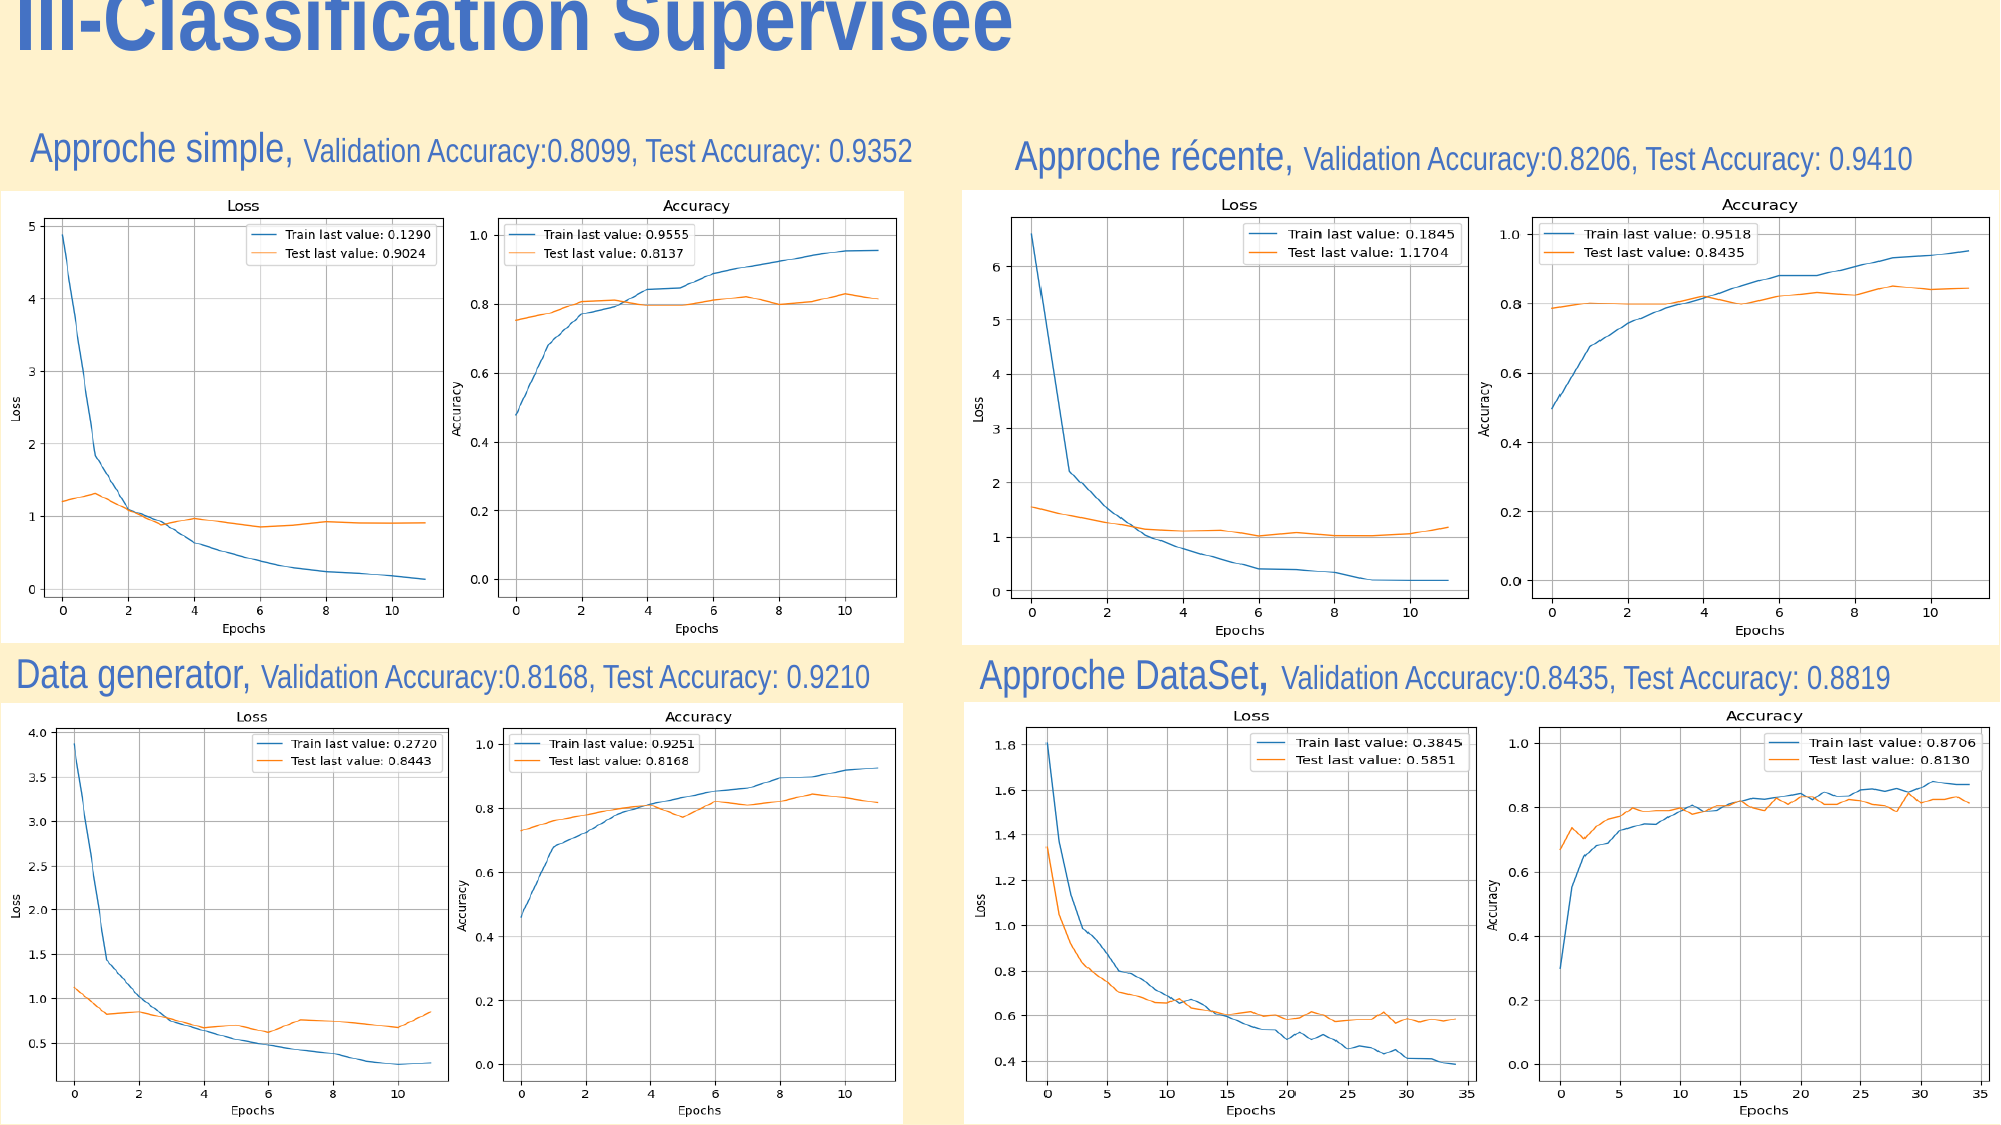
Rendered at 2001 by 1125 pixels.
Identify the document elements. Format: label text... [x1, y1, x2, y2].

picture [1, 191, 904, 643]
text_box Approche récente, Validation Accuracy:0.8206, Test Accuracy: 0.9410 [999, 131, 1999, 177]
picture [1, 703, 903, 1125]
text_box Approche DataSet, Validation Accuracy:0.8435, Test Accuracy: 0.8819 [964, 645, 1999, 696]
text_box Approche simple, Validation Accuracy:0.8099, Test Accuracy: 0.9352 [14, 119, 930, 174]
picture [964, 702, 2000, 1124]
text_box Data generator, Validation Accuracy:0.8168, Test Accuracy: 0.9210 [0, 644, 903, 699]
picture [962, 190, 1999, 645]
title [0, 0, 2000, 1125]
text_box III-Classification Supervisée [0, 0, 1999, 75]
